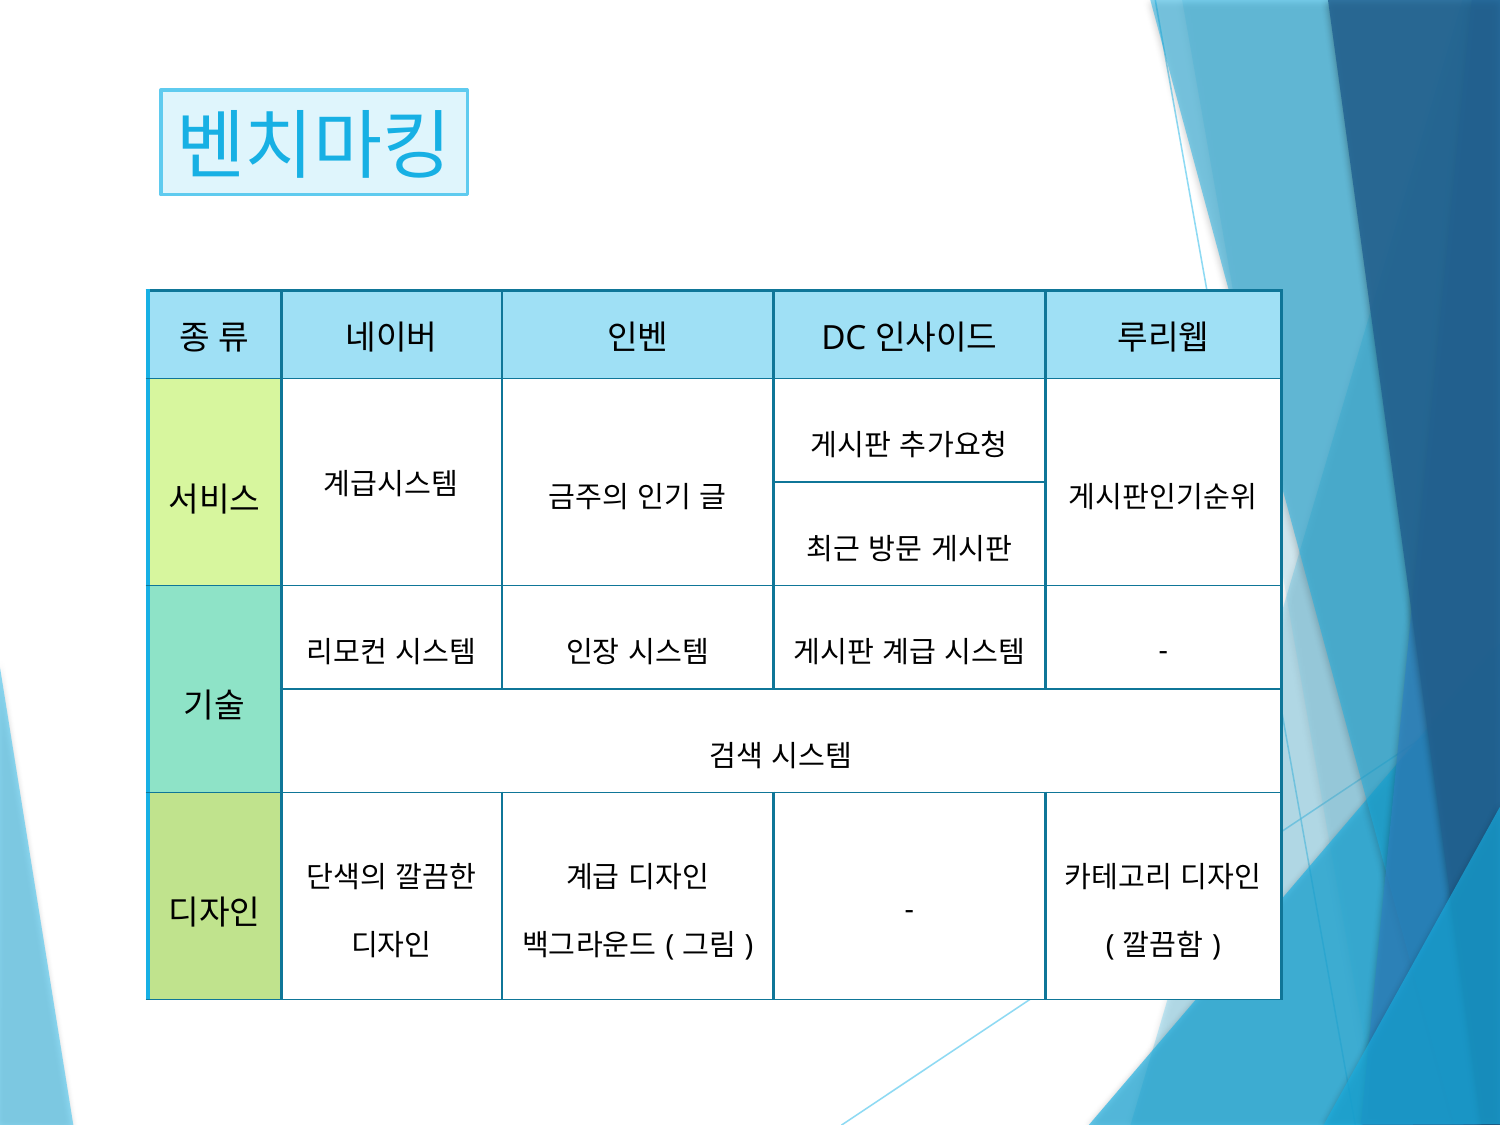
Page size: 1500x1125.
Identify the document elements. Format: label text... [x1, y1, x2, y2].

table_cell 인장 시스템 [503, 586, 772, 688]
table_cell 계급 디자인 백그라운드(그림) [503, 793, 772, 999]
table_cell 계급시스템 [283, 379, 501, 585]
table_cell 최근 방문 게시판 [775, 483, 1044, 585]
table_header DC인사이드 [775, 292, 1044, 378]
table_cell 금주의 인기 글 [503, 379, 772, 585]
table_cell 디자인 [150, 793, 280, 999]
table_cell - [1047, 586, 1280, 688]
table_cell 게시판 추가요청 [775, 379, 1044, 481]
table_cell 기술 [150, 586, 280, 792]
table_header 인벤 [503, 292, 772, 378]
table_header 종 류 [150, 292, 280, 378]
table_cell 검색 시스템 [283, 690, 1280, 792]
table_cell 게시판인기순위 [1047, 379, 1280, 585]
table_cell 리모컨 시스템 [283, 586, 501, 688]
table_header 루리웹 [1047, 292, 1280, 378]
table_cell 카테고리 디자인 (깔끔함) [1047, 793, 1280, 999]
text_box 벤치마킹 [159, 88, 469, 196]
table_header 네이버 [283, 292, 501, 378]
table_cell 단색의 깔끔한 디자인 [283, 793, 501, 999]
table_cell - [775, 793, 1044, 999]
table_cell 게시판 계급 시스템 [775, 586, 1044, 688]
table_cell 서비스 [150, 379, 280, 585]
